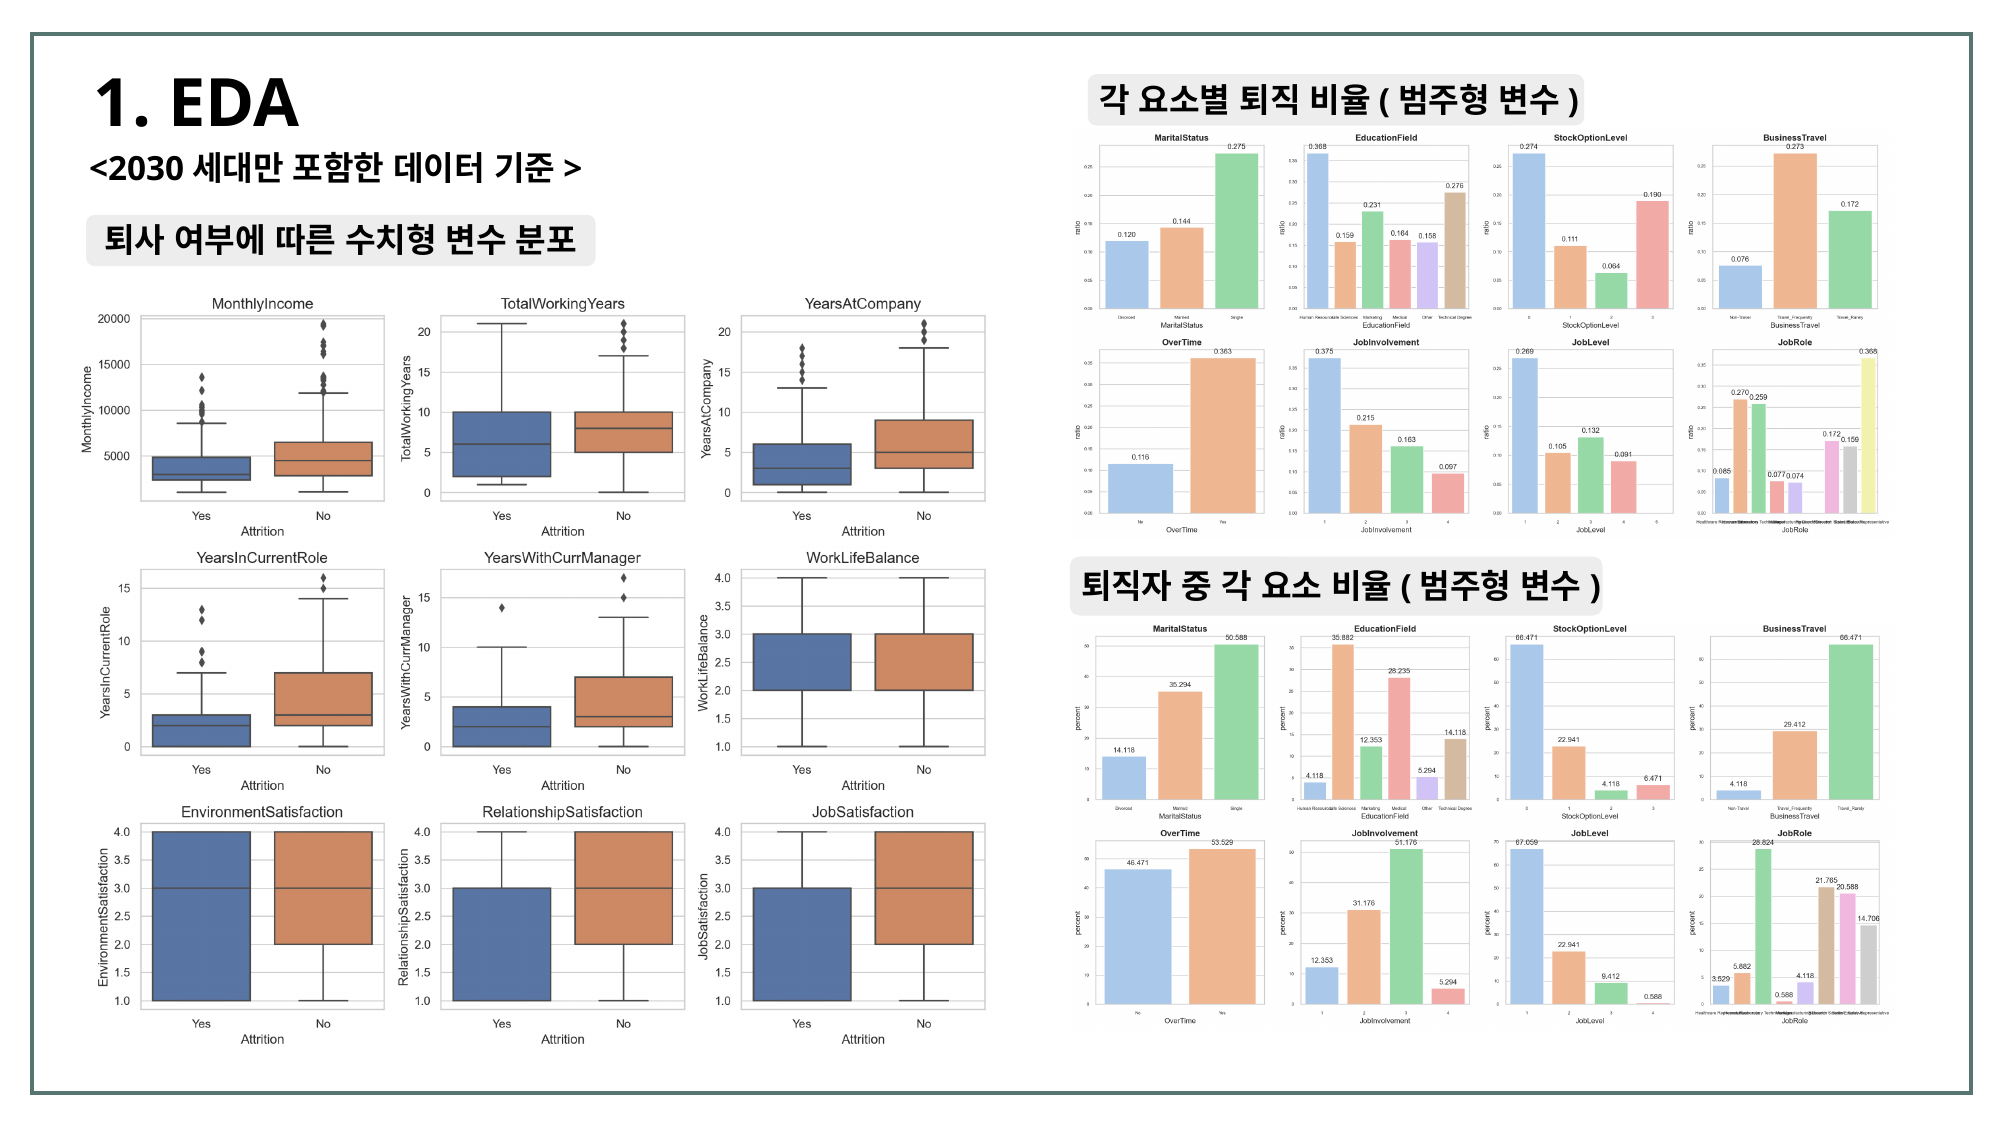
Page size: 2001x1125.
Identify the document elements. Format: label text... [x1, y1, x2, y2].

text_box 퇴사 여부에 따른 수치형 변수 분포 [89, 211, 593, 267]
text_box 각 요소별 퇴직 비율(범주형 변수) [1084, 71, 1594, 127]
picture [73, 290, 992, 1054]
text_box 퇴직자 중 각 요소 비율(범주형 변수) [1066, 558, 1616, 613]
text_box [593, 216, 597, 265]
picture [1069, 620, 1894, 1030]
text_box [85, 215, 89, 266]
text_box [31, 33, 1972, 1094]
text_box <2030세대만 포함한 데이터 기준> [74, 139, 598, 195]
picture [1069, 129, 1894, 539]
